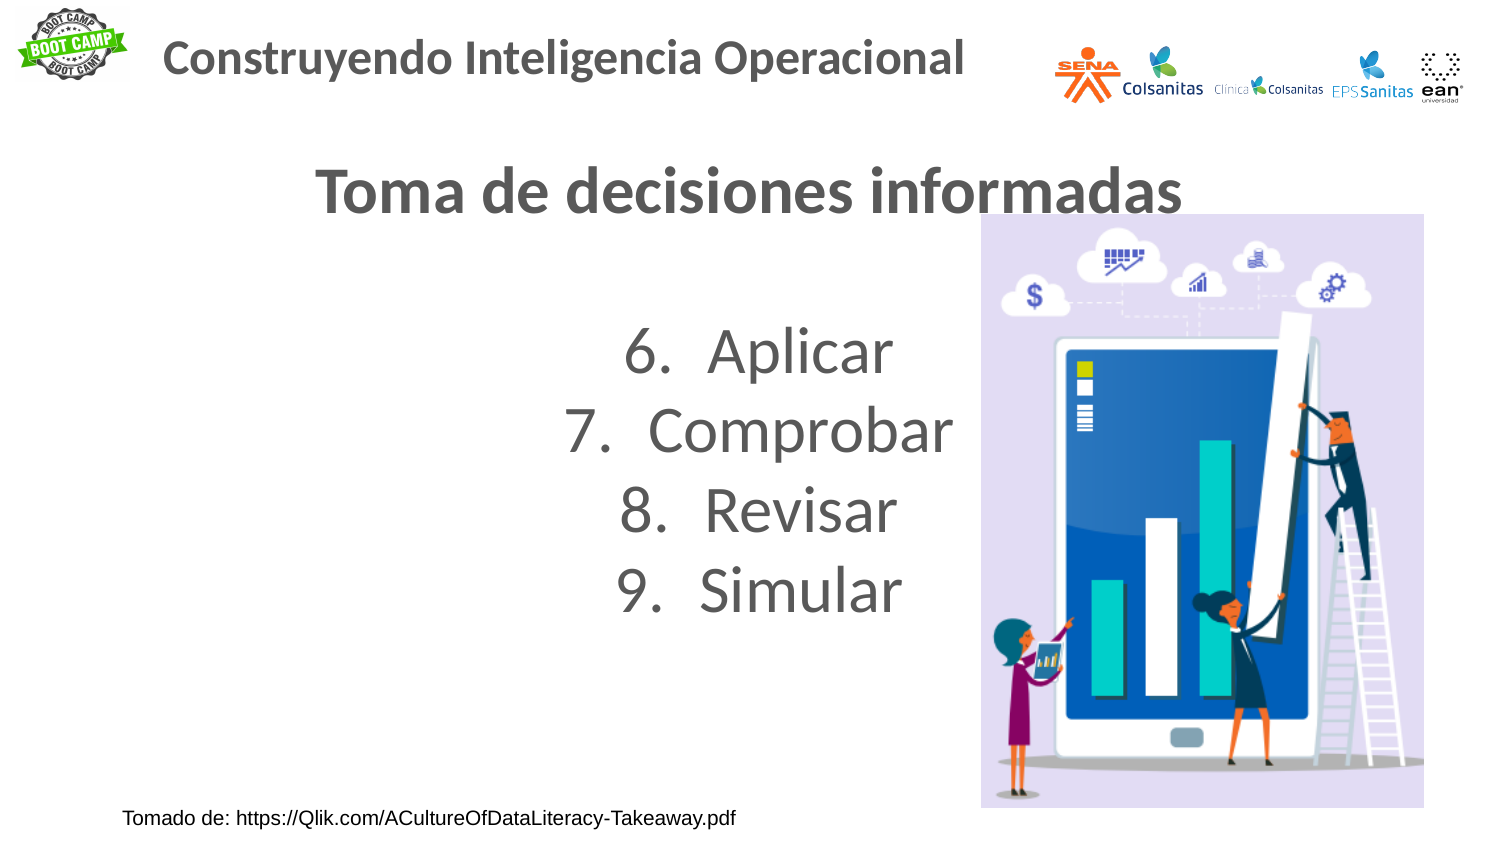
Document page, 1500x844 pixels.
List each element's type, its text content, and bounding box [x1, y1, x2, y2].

text_box Tomado de: https://Qlik.com/ACultureOfDataLiteracy-Takeaway.pdf [107, 797, 752, 837]
subtitle Toma de decisiones informadas Aplicar Comprobar Revisar Simular [69, 131, 1431, 632]
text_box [1044, 43, 1471, 110]
text_box Construyendo Inteligencia Operacional [148, 16, 982, 92]
picture [981, 213, 1424, 808]
picture [15, 5, 131, 82]
